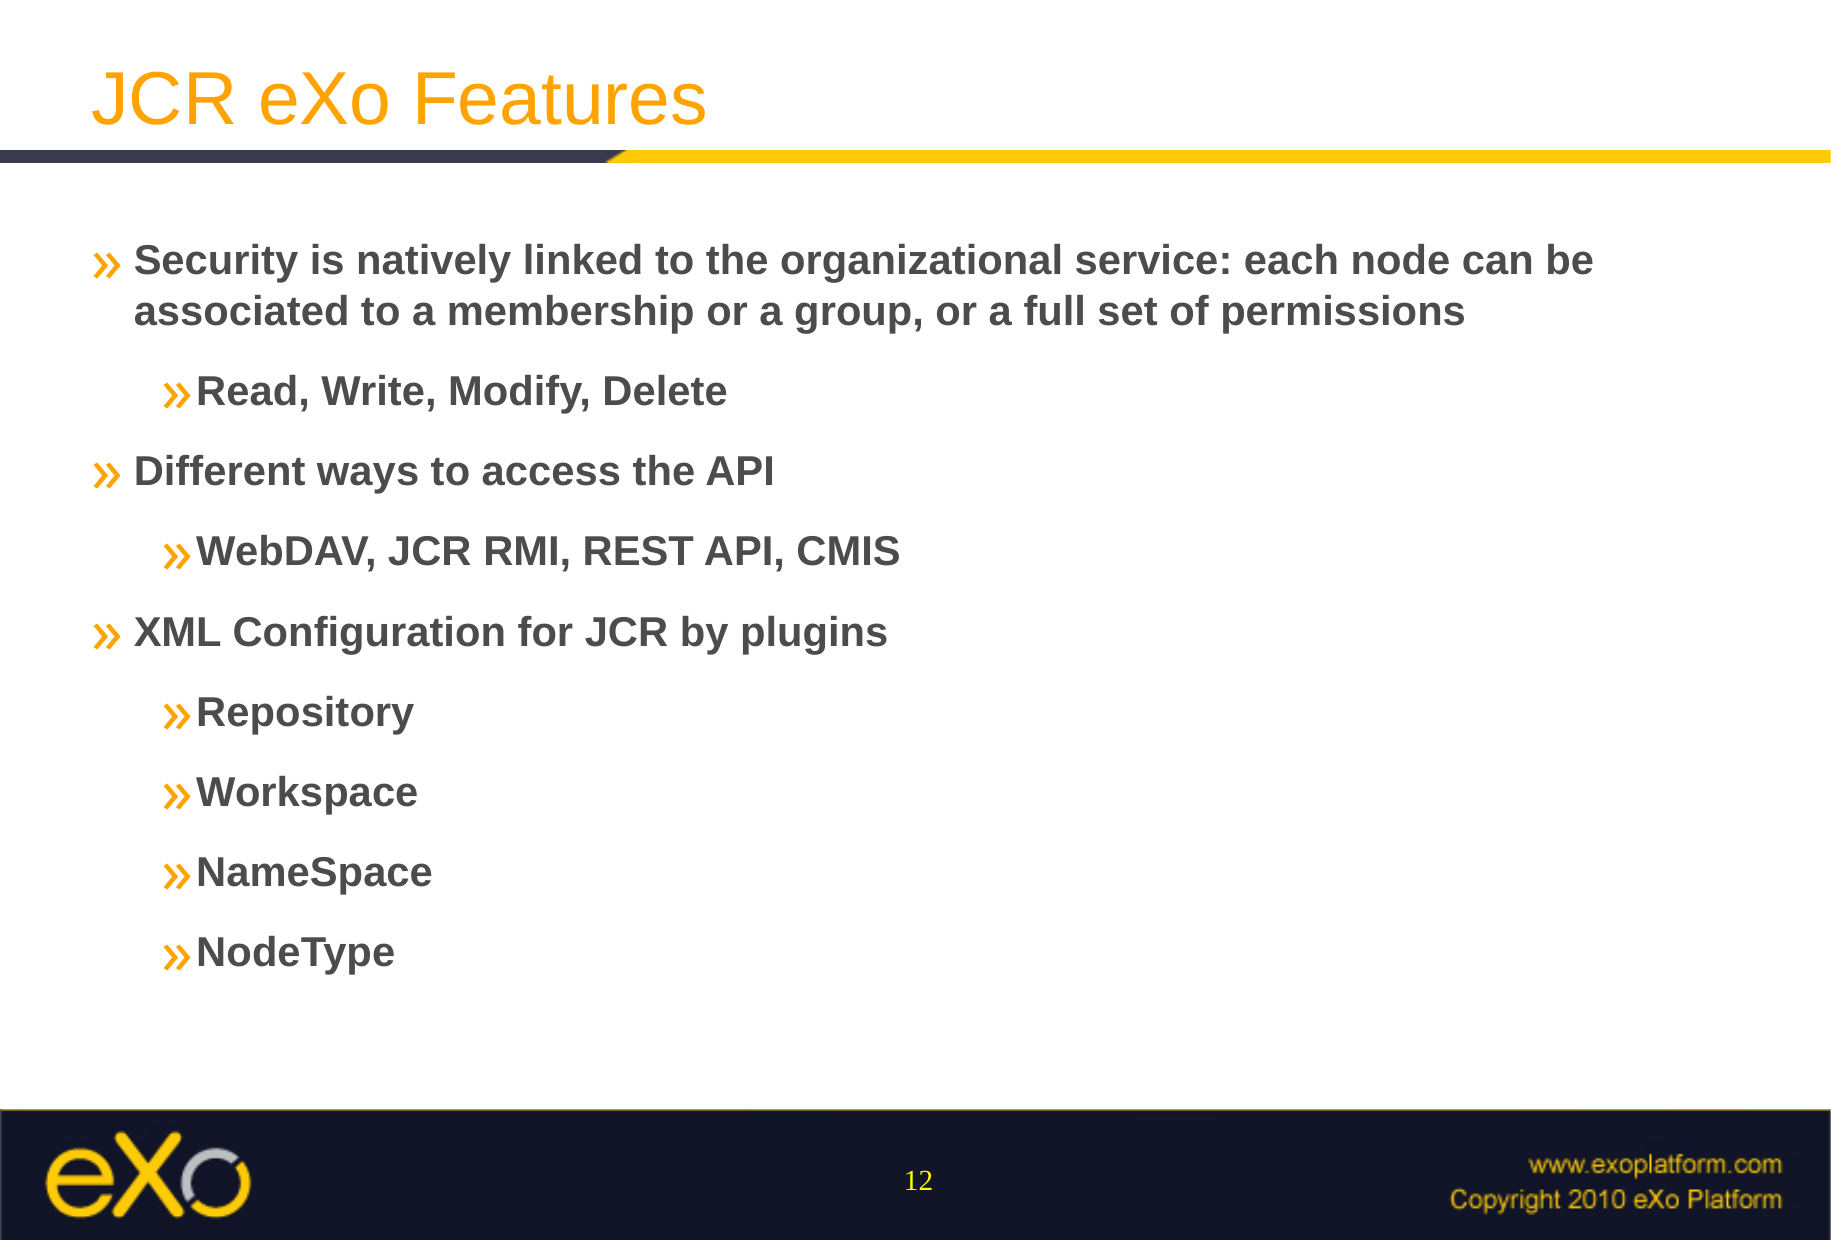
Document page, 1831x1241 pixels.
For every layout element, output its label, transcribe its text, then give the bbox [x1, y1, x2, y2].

picture [0, 150, 1831, 163]
text_box Security is natively linked to the organizational service: each node can be associated to a membership or a group, or a full set of permissions Read, Write, Modify, Delete Different ways to access the API WebDAV, JCR RMI, REST API, CMIS XML Configuration for JCR by plugins Repository Workspace NameSpace NodeType [91, 232, 1739, 1070]
picture [0, 1109, 1831, 1240]
text_box JCR eXo Features [91, 49, 1739, 151]
